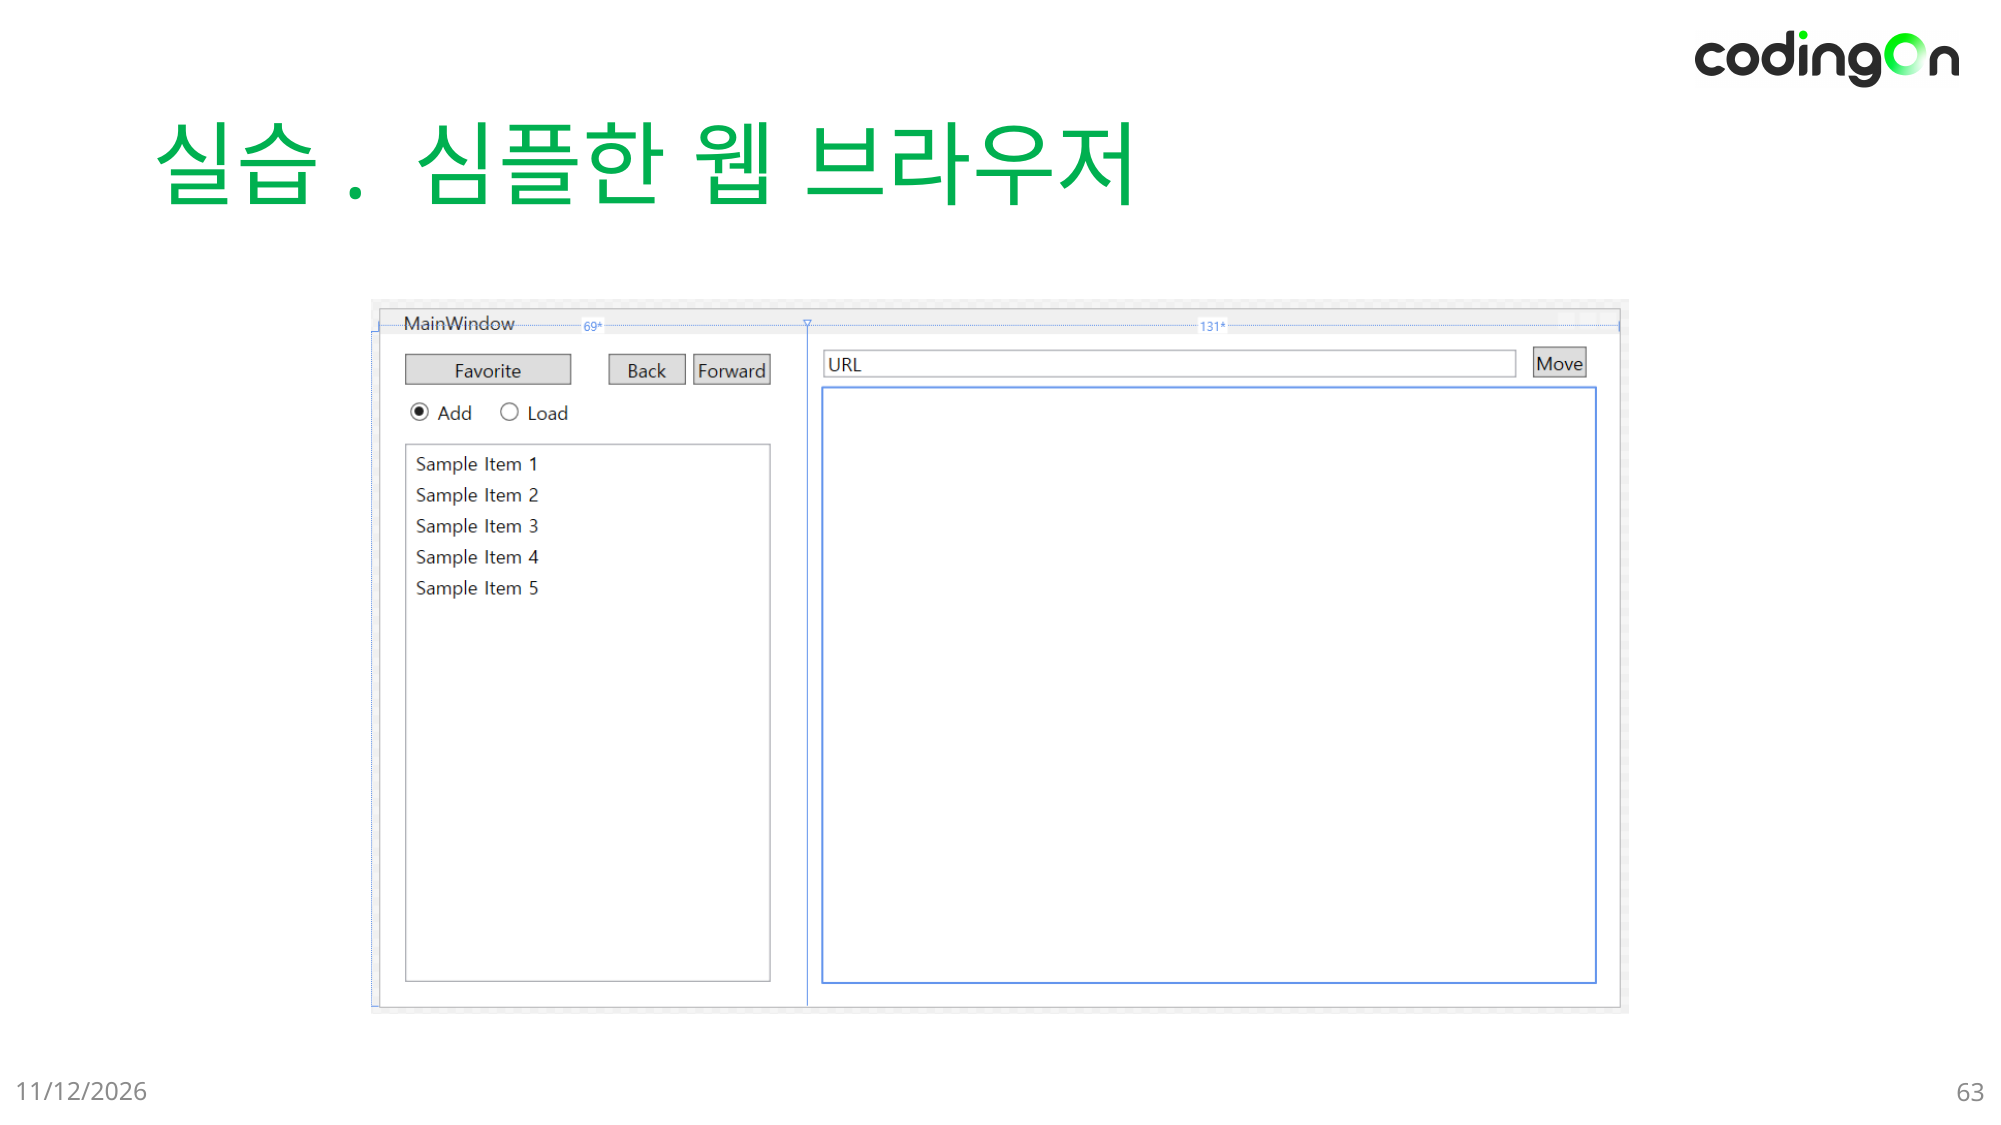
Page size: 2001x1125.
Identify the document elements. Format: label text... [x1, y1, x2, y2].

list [371, 299, 1629, 1014]
picture [1695, 30, 1959, 88]
title 실습. 심플한 웹 브라우저 [137, 59, 1863, 278]
slide_number 63 [1550, 1063, 2000, 1124]
slide_number 01-12(Sun) [0, 1062, 450, 1123]
